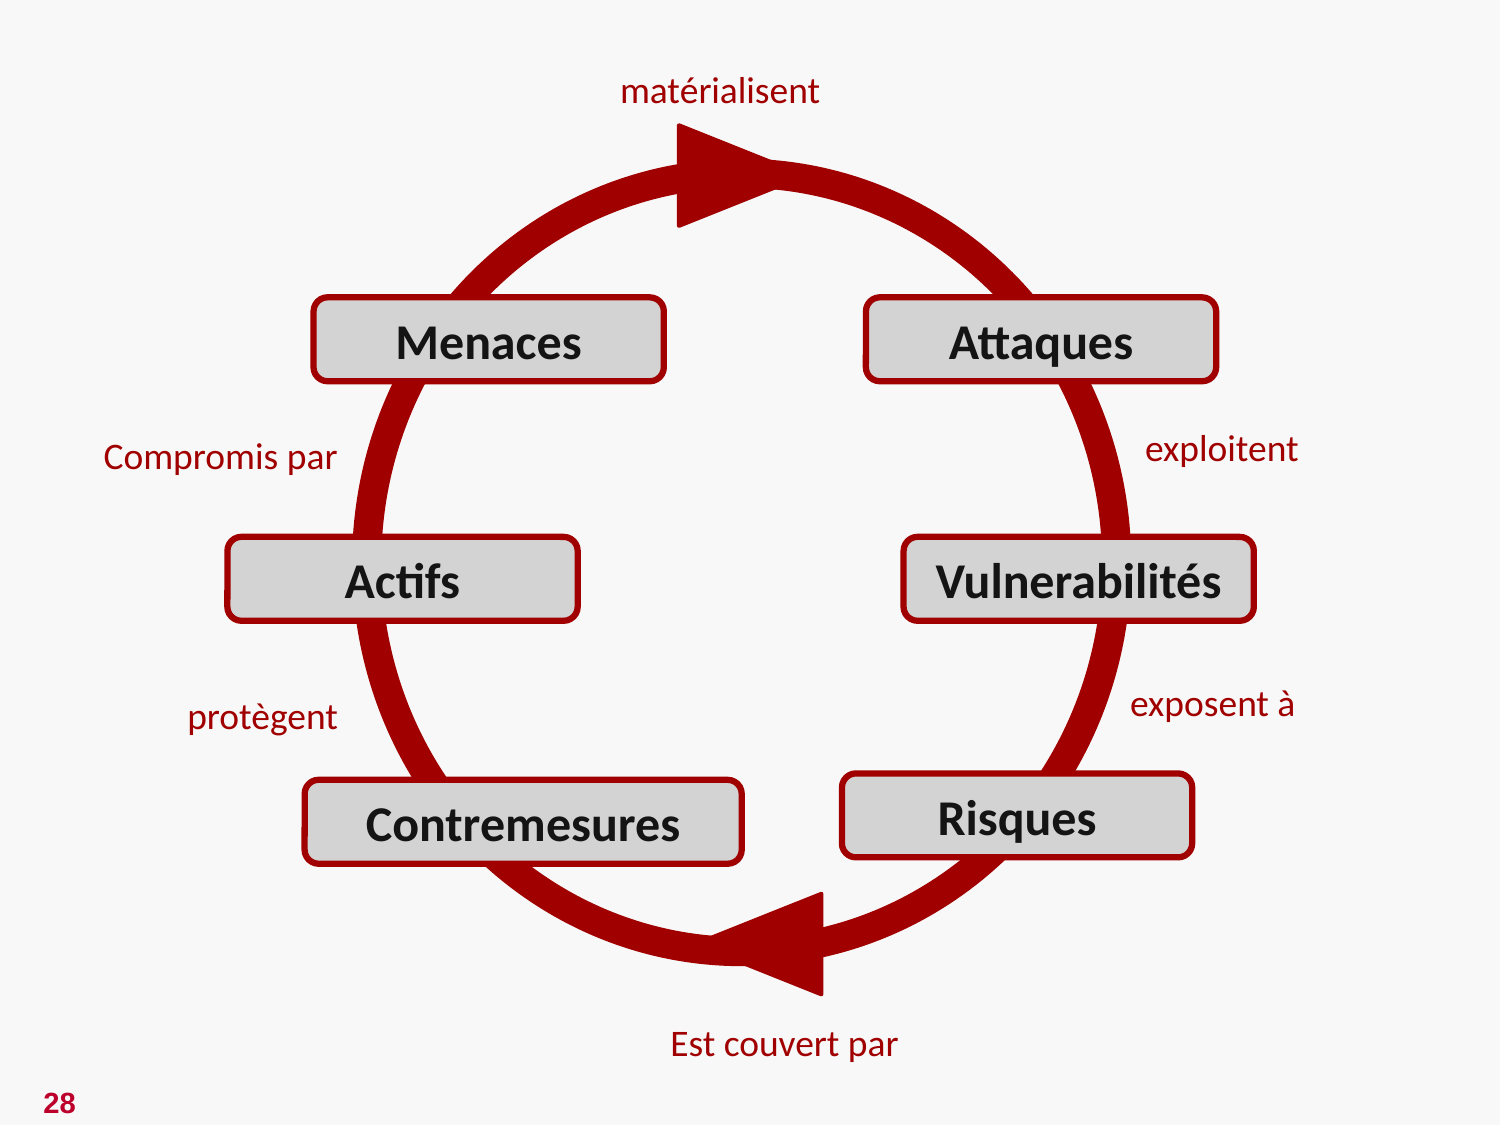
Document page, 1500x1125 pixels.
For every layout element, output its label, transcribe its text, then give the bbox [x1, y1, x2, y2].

text_box [824, 860, 1005, 958]
text_box Attaques [863, 295, 1219, 384]
text_box [356, 623, 447, 777]
text_box [1040, 623, 1127, 771]
text_box protègent [172, 685, 353, 745]
text_box Vulnerabilités [901, 534, 1256, 623]
text_box Contremesures [302, 777, 744, 866]
text_box exposent à [1115, 671, 1311, 732]
text_box Compromis par [88, 424, 353, 485]
text_box Menaces [311, 295, 666, 384]
text_box Risques [839, 771, 1195, 860]
text_box [1058, 384, 1131, 534]
text_box [353, 384, 425, 534]
text_box [676, 123, 807, 228]
text_box exploitent [1130, 416, 1314, 477]
text_box Actifs [225, 534, 580, 623]
text_box [484, 866, 745, 967]
text_box [449, 164, 676, 295]
text_box Est couvert par [655, 1011, 914, 1072]
text_box [774, 160, 1034, 295]
text_box [693, 891, 824, 997]
text_box matérialisent [605, 59, 836, 119]
